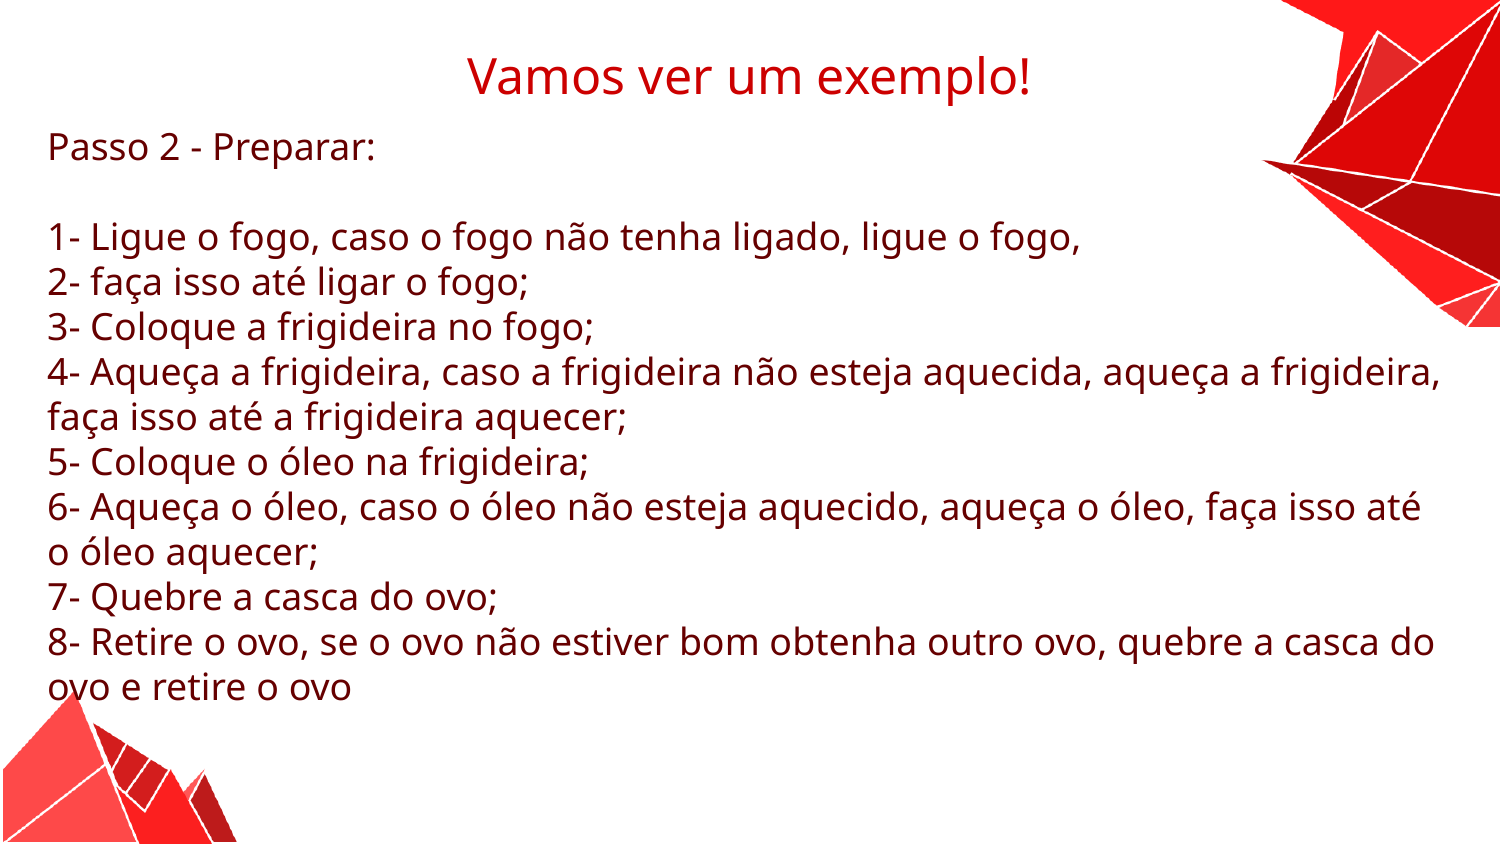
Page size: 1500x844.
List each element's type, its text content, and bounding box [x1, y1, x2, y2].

text_box Vamos ver um exemplo! [118, 29, 1382, 123]
text_box Passo 2 - Preparar: 1- Ligue o fogo, caso o fogo não tenha ligado, ligue o fogo, 2- faça isso até ligar o fogo; 3- Coloque a frigideira no fogo; 4- Aqueça a frigideira, caso a frigideira não esteja aquecida, aqueça a frigideira, faça isso até a frigideira aquecer; 5- Coloque o óleo na frigideira; 6- Aqueça o óleo, caso o óleo não esteja aquecido, aqueça o óleo, faça isso até o óleo aquecer; 7- Quebre a casca do ovo; 8- Retire o ovo, se o ovo não estiver bom obtenha outro ovo, quebre a casca do ovo e retire o ovo [32, 123, 1447, 660]
picture [0, 0, 1500, 844]
